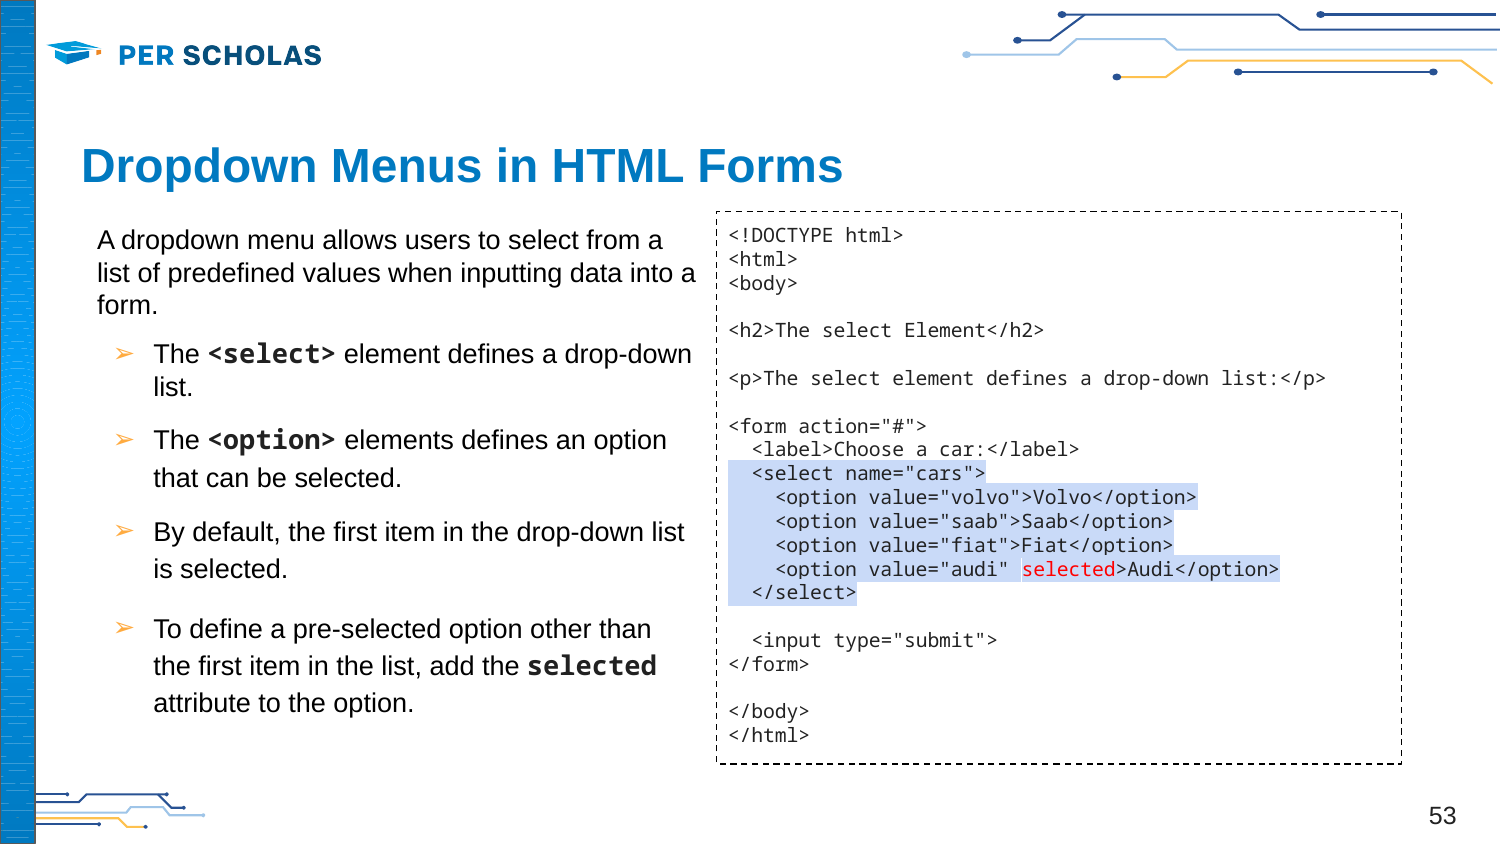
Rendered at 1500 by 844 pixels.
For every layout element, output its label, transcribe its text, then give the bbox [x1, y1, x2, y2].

picture [36, 17, 339, 83]
list A dropdown menu allows users to select from a list of predefined values when inputting data into a form. The <select> element defines a drop-down list. The <option> elements defines an option that can be selected. By default, the first item in the drop-down list is selected. To define a pre-selected option other than the first item in the list, add the selected attribute to the option. [85, 211, 707, 769]
list <!DOCTYPE html> <html> <body> <h2>The select Element</h2> <p>The select element defines a drop-down list:</p> <form action="#"> <label>Choose a car:</label> <select name="cars"> <option value="volvo">Volvo</option> <option value="saab">Saab</option> <option value="fiat">Fiat</option> <option value="audi" selected>Audi</option> </select> <input type="submit"> </form> </body> </html> [716, 211, 1402, 764]
slide_number ‹#› [1395, 768, 1491, 836]
title Dropdown Menus in HTML Forms [69, 119, 1402, 207]
